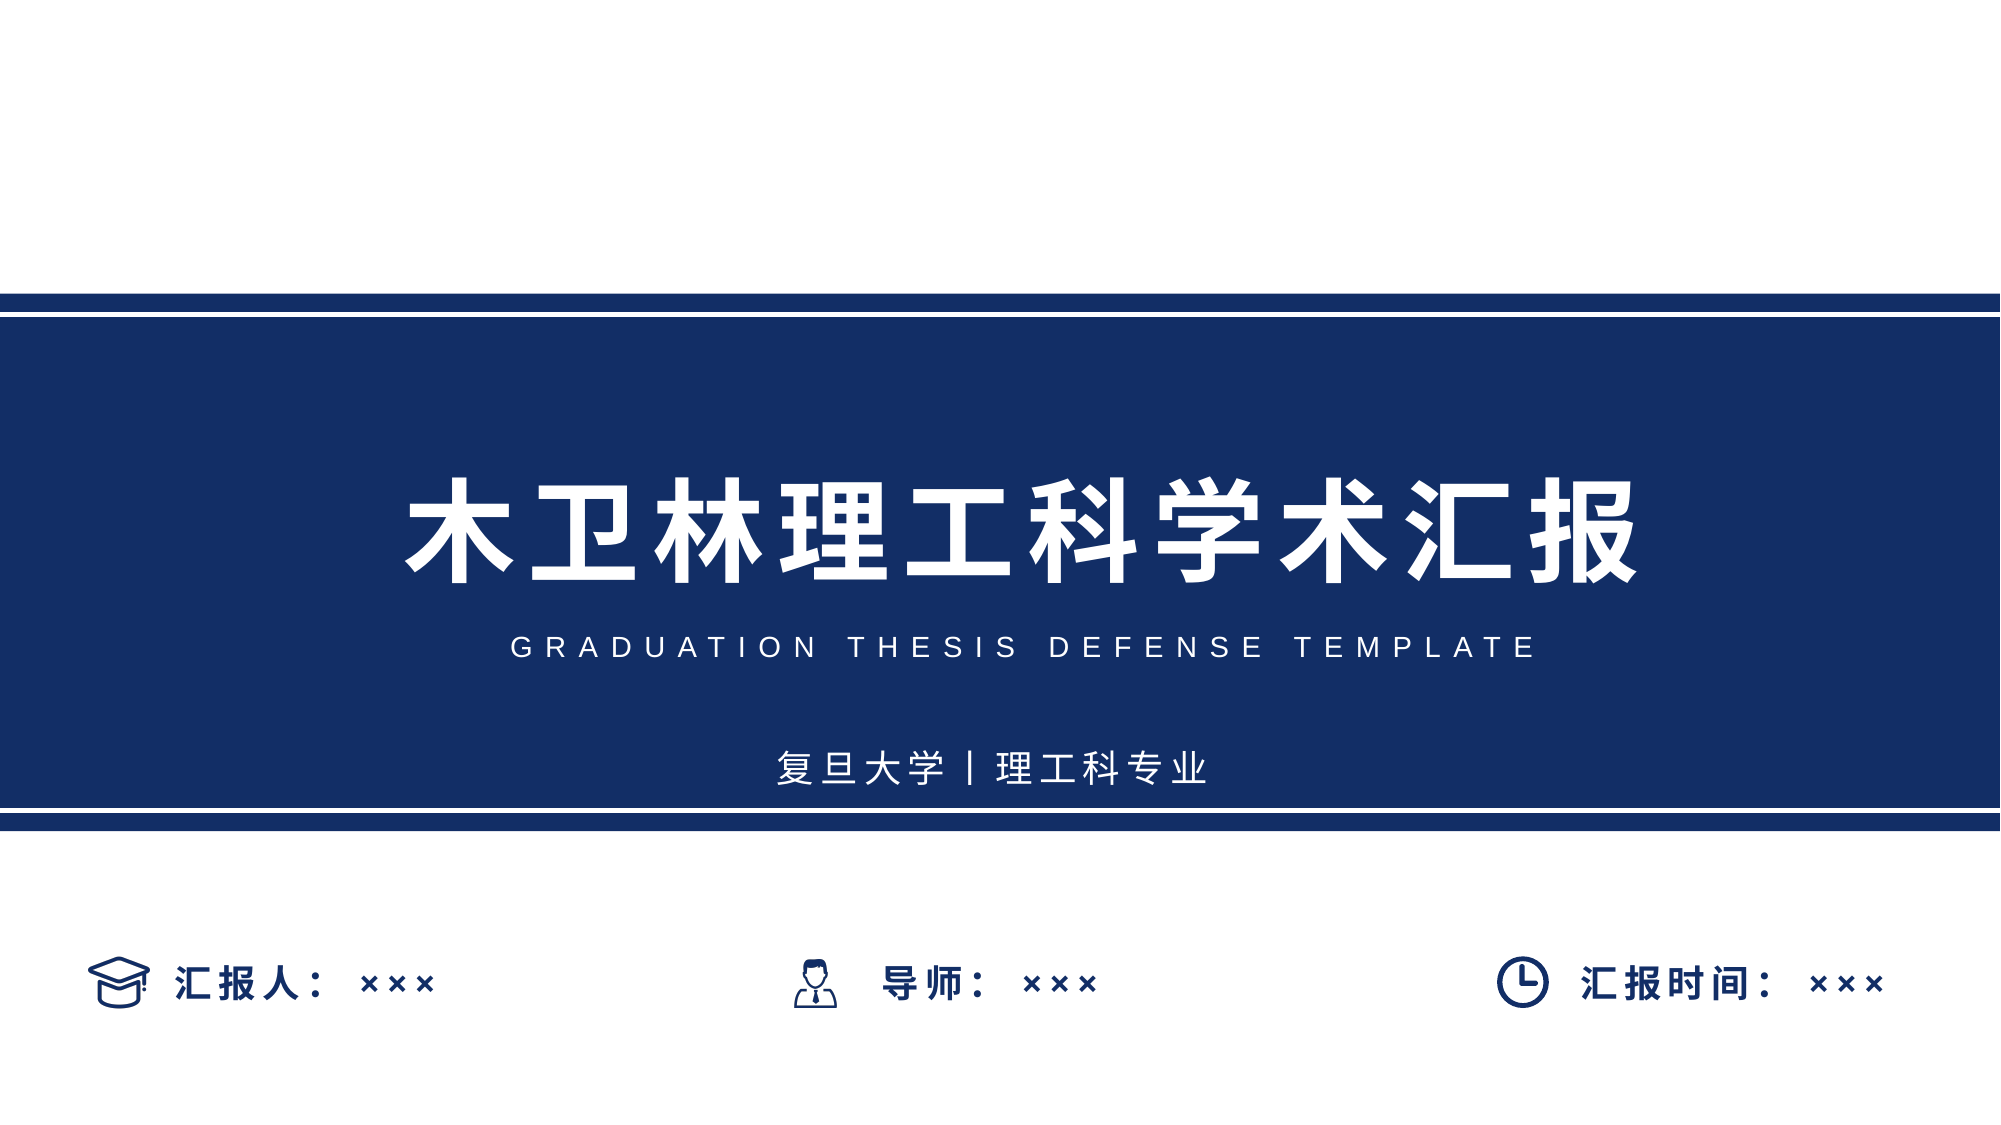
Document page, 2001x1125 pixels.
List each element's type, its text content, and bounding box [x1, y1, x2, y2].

text_box [0, 813, 2000, 832]
text_box 复旦大学丨理工科专业 [761, 738, 1223, 798]
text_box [88, 952, 1903, 1013]
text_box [369, 453, 1675, 671]
text_box [0, 293, 2000, 312]
text_box [0, 317, 2000, 808]
